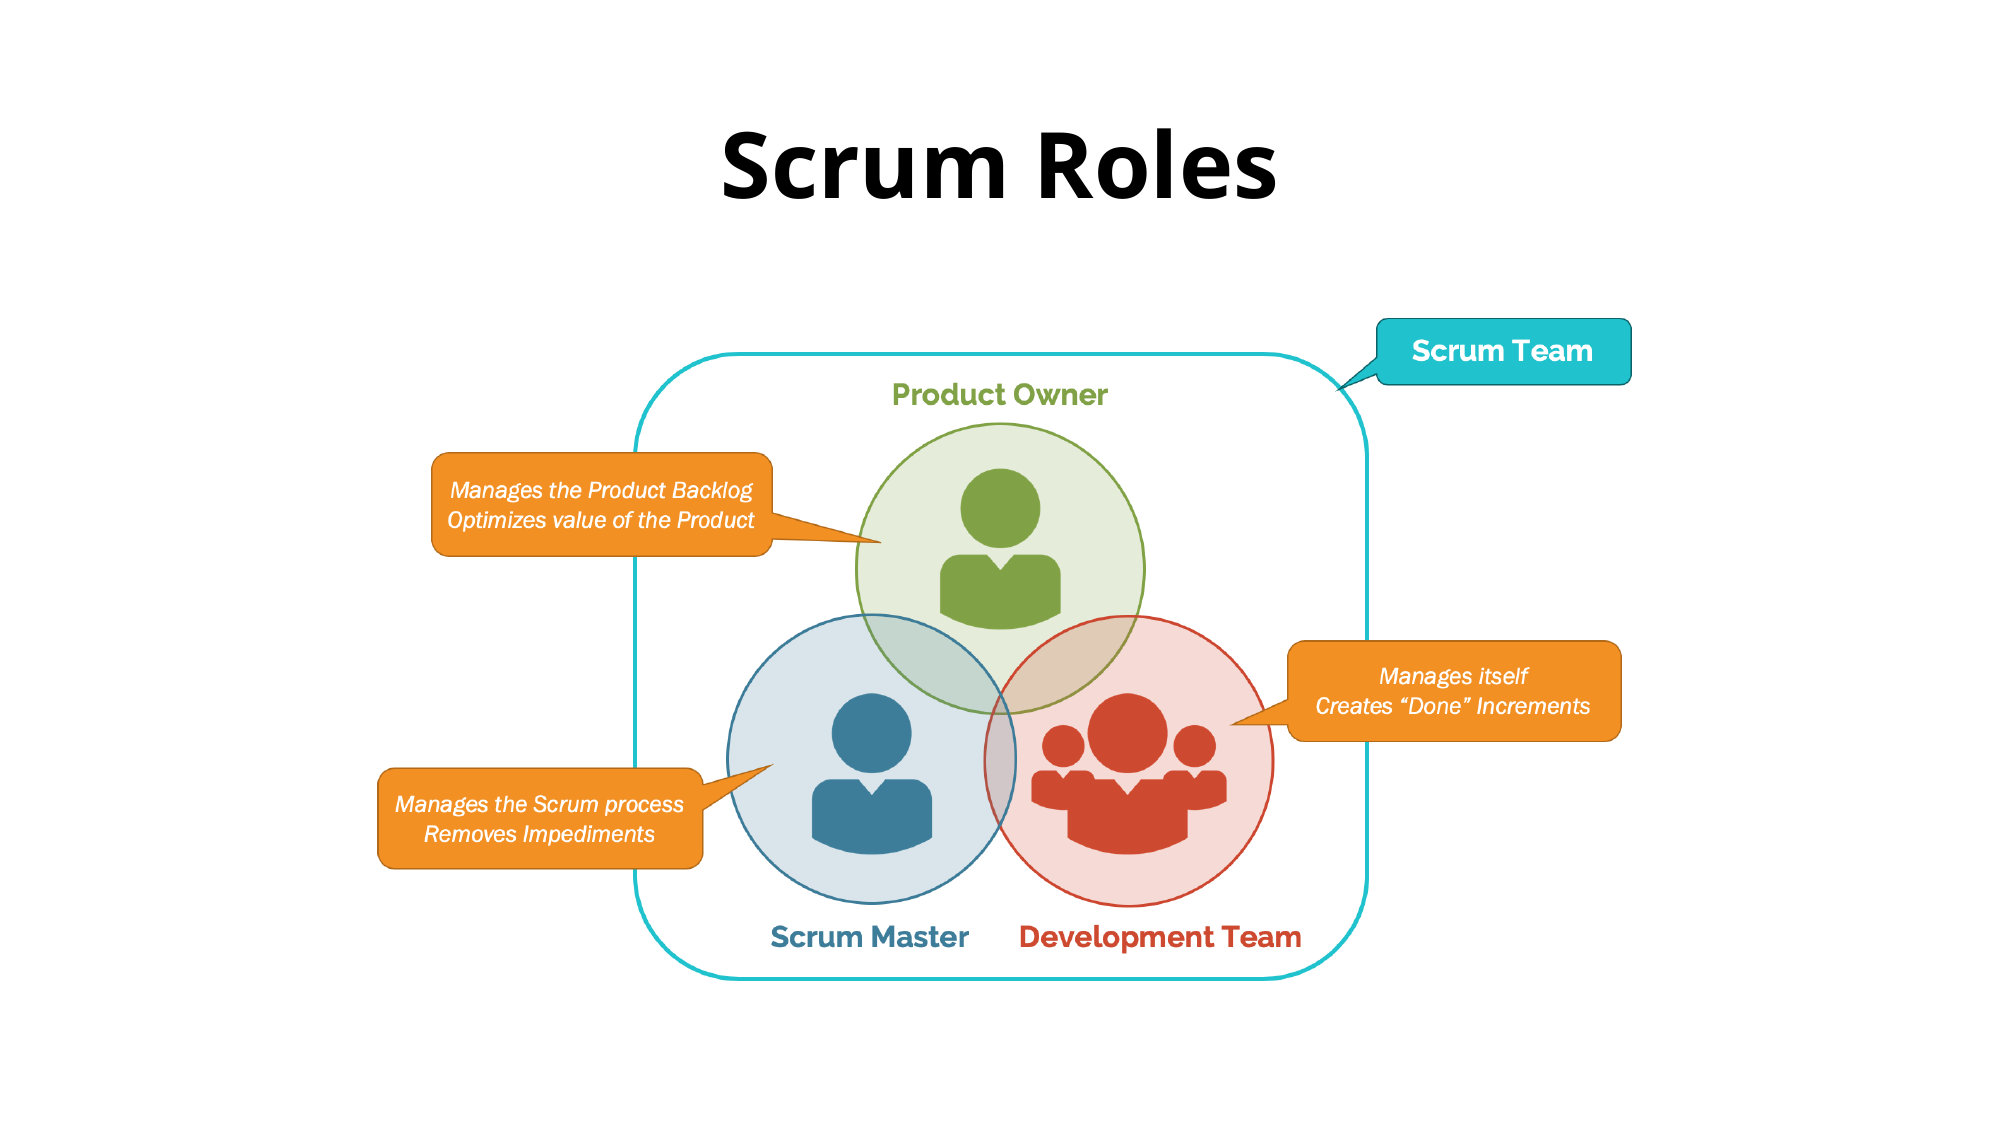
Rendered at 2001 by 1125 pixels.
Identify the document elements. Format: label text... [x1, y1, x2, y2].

title Scrum Roles [137, 59, 1863, 278]
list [355, 299, 1645, 1014]
